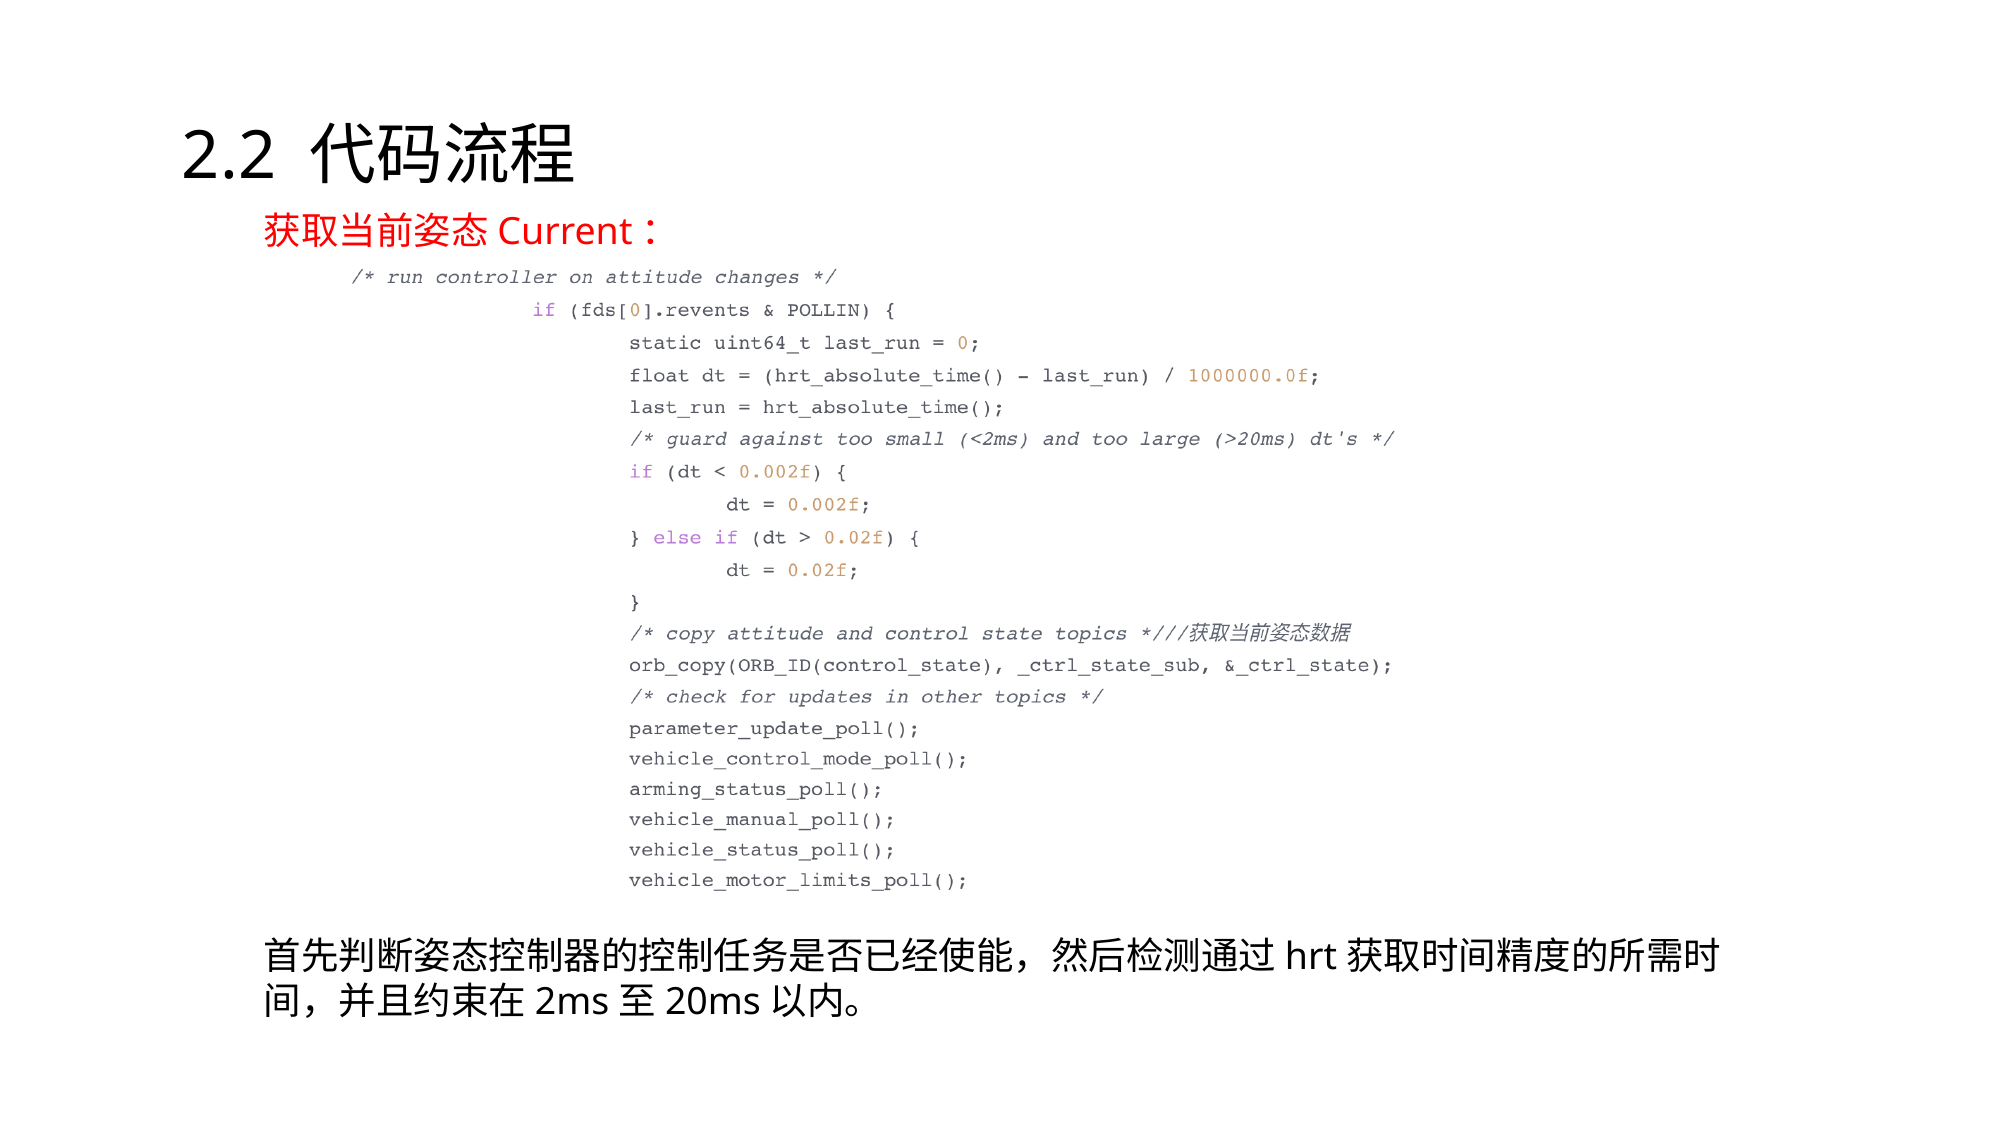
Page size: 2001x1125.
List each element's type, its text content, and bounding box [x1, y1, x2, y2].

picture [297, 257, 1703, 904]
text_box 2.2 代码流程 [167, 104, 1311, 200]
text_box 获取当前姿态Current： [248, 199, 1752, 260]
text_box 首先判断姿态控制器的控制任务是否已经使能，然后检测通过hrt获取时间精度的所需时间，并且约束在2ms至20ms以内。 [248, 924, 1752, 1030]
